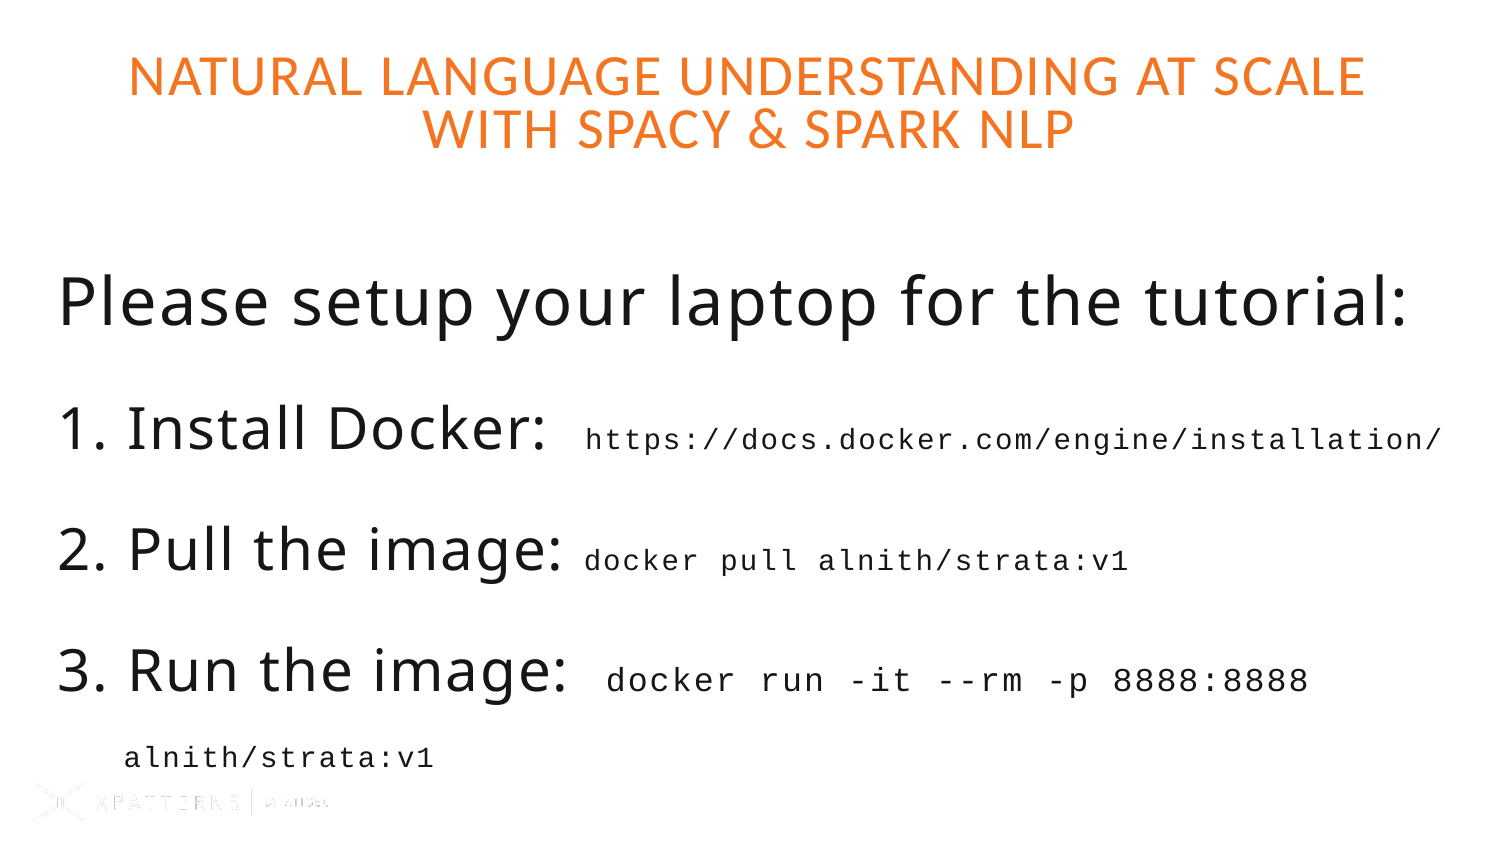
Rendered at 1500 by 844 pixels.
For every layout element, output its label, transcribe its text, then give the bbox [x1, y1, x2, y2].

list Please setup your laptop for the tutorial: 1. Install Docker: https://docs.docker.com/engine/installation/ 2. Pull the image: docker pull alnith/strata:v1 3. Run the image: docker run -it --rm -p 8888:8888 alnith/strata:v1 [42, 253, 1481, 806]
text_box Natural language understanding at scale with spaCy & Spark NLP [70, 39, 1428, 173]
